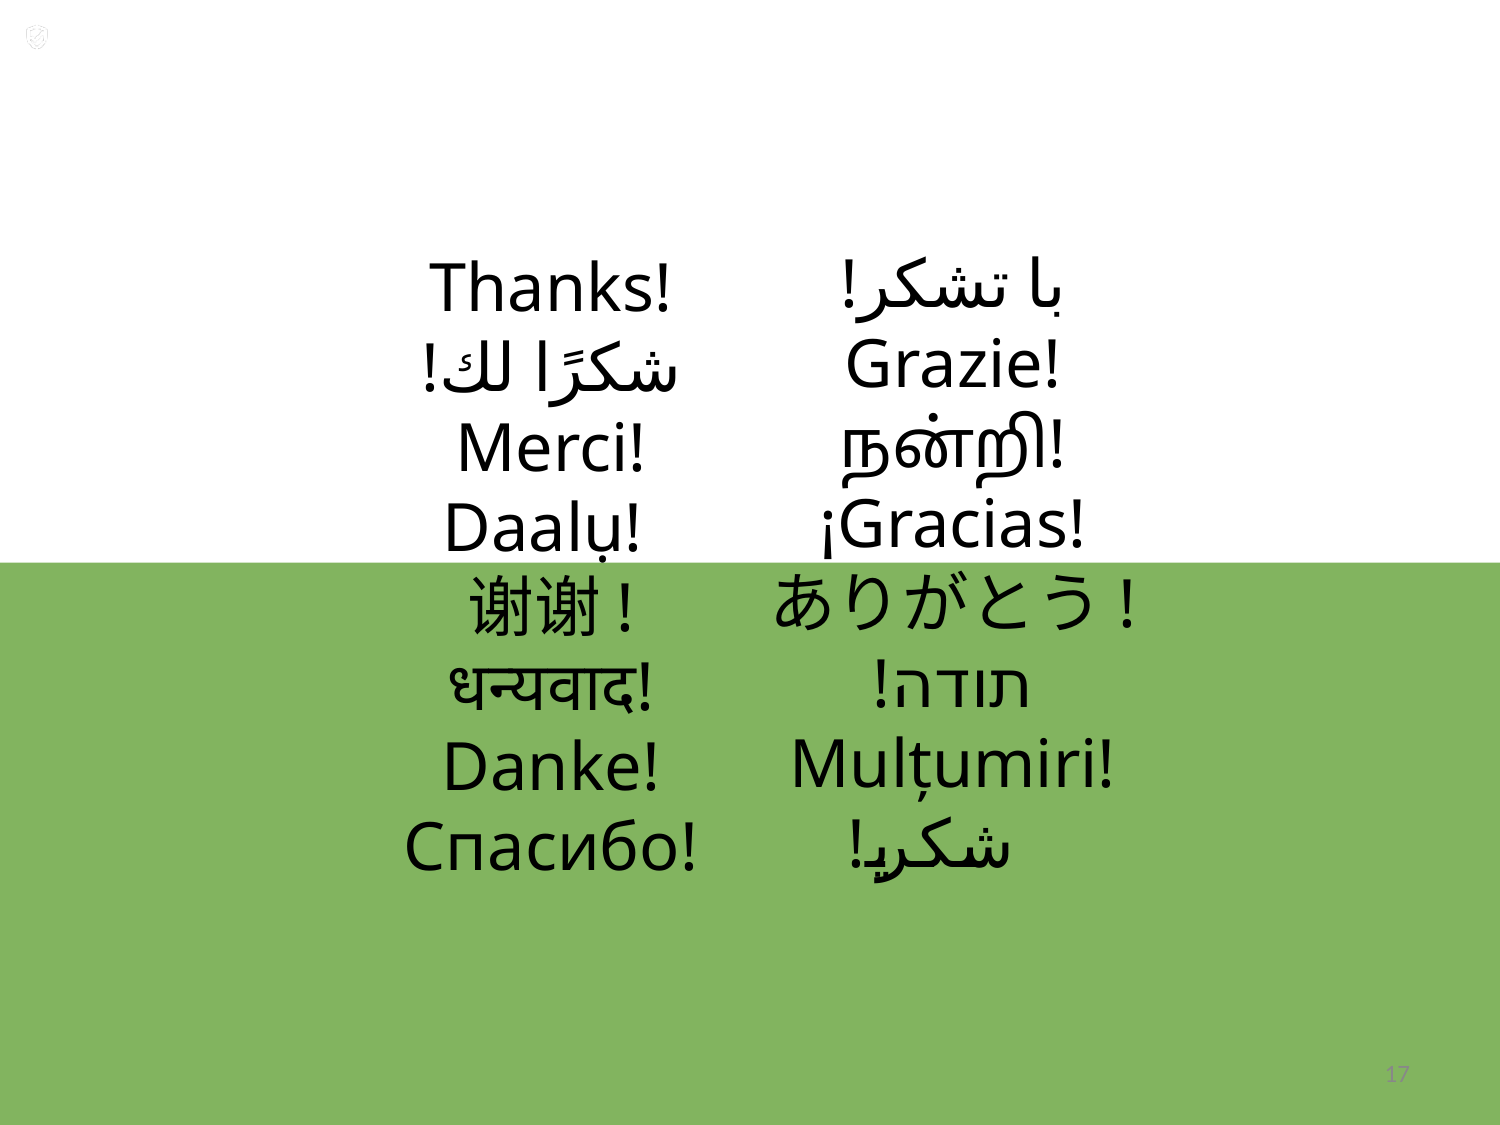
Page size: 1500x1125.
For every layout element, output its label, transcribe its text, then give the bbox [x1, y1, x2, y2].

picture [24, 24, 51, 51]
title Thanks! !شكرًا لك Merci! Daalụ! 谢谢! धन्यवाद! Danke! Спасибо! [360, 127, 742, 1002]
text_box [0, 562, 1500, 1125]
slide_number ‹#› [1074, 1042, 1425, 1103]
title !با تشکر Grazie! நன்றி! ¡Gracias! ありがとう! !תודה Mulțumiri! !شکریہ [741, 123, 1165, 998]
